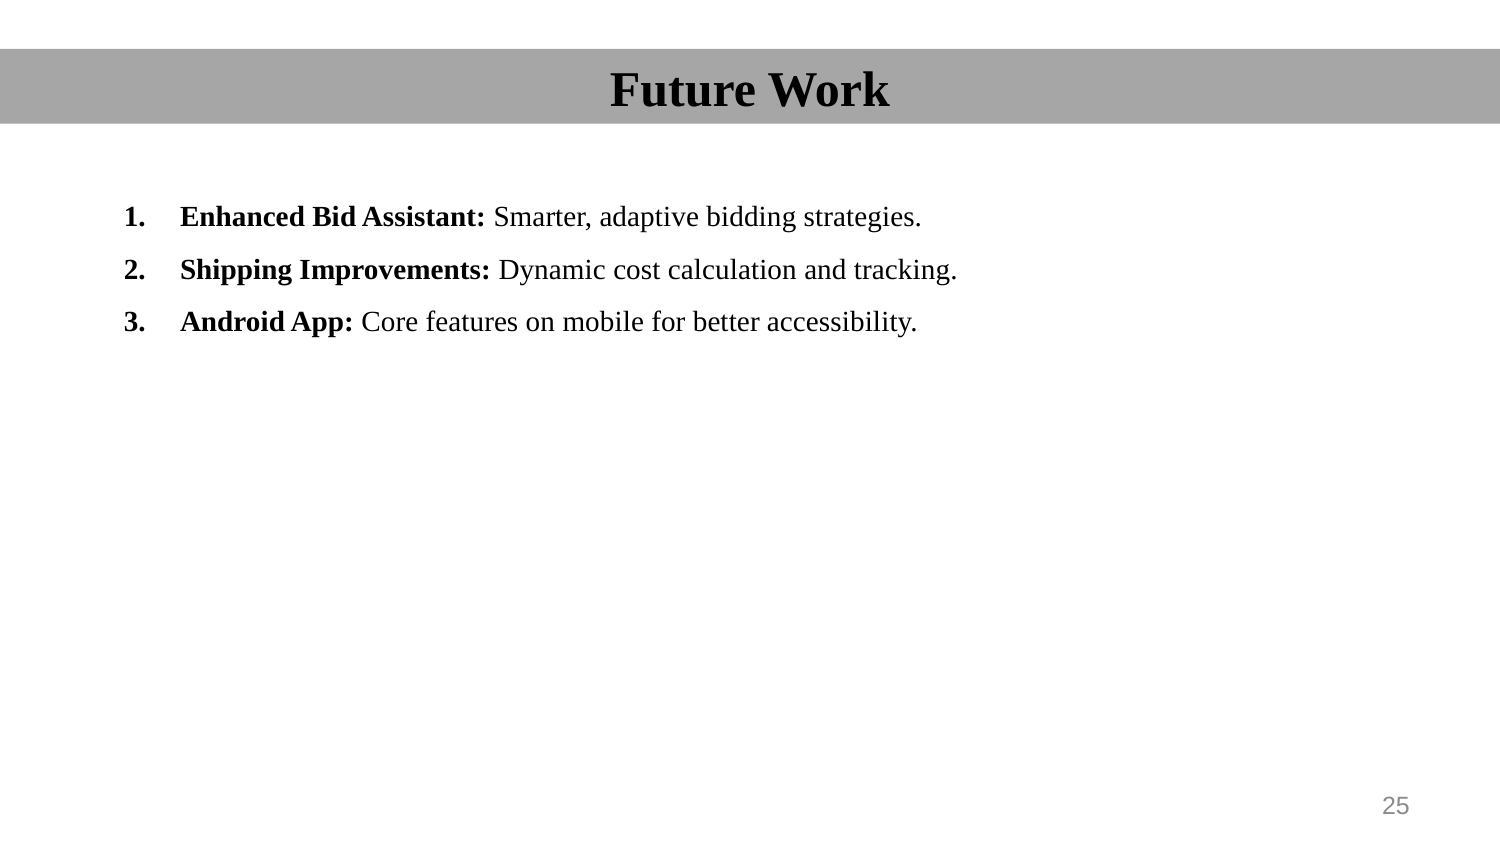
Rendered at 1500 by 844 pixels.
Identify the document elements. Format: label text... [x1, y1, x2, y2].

text_box Future Work [0, 48, 1500, 124]
text_box Enhanced Bid Assistant: Smarter, adaptive bidding strategies. Shipping Improvements: Dynamic cost calculation and tracking. Android App: Core features on mobile for better accessibility. [109, 172, 1390, 345]
slide_number 25 [1074, 782, 1425, 827]
